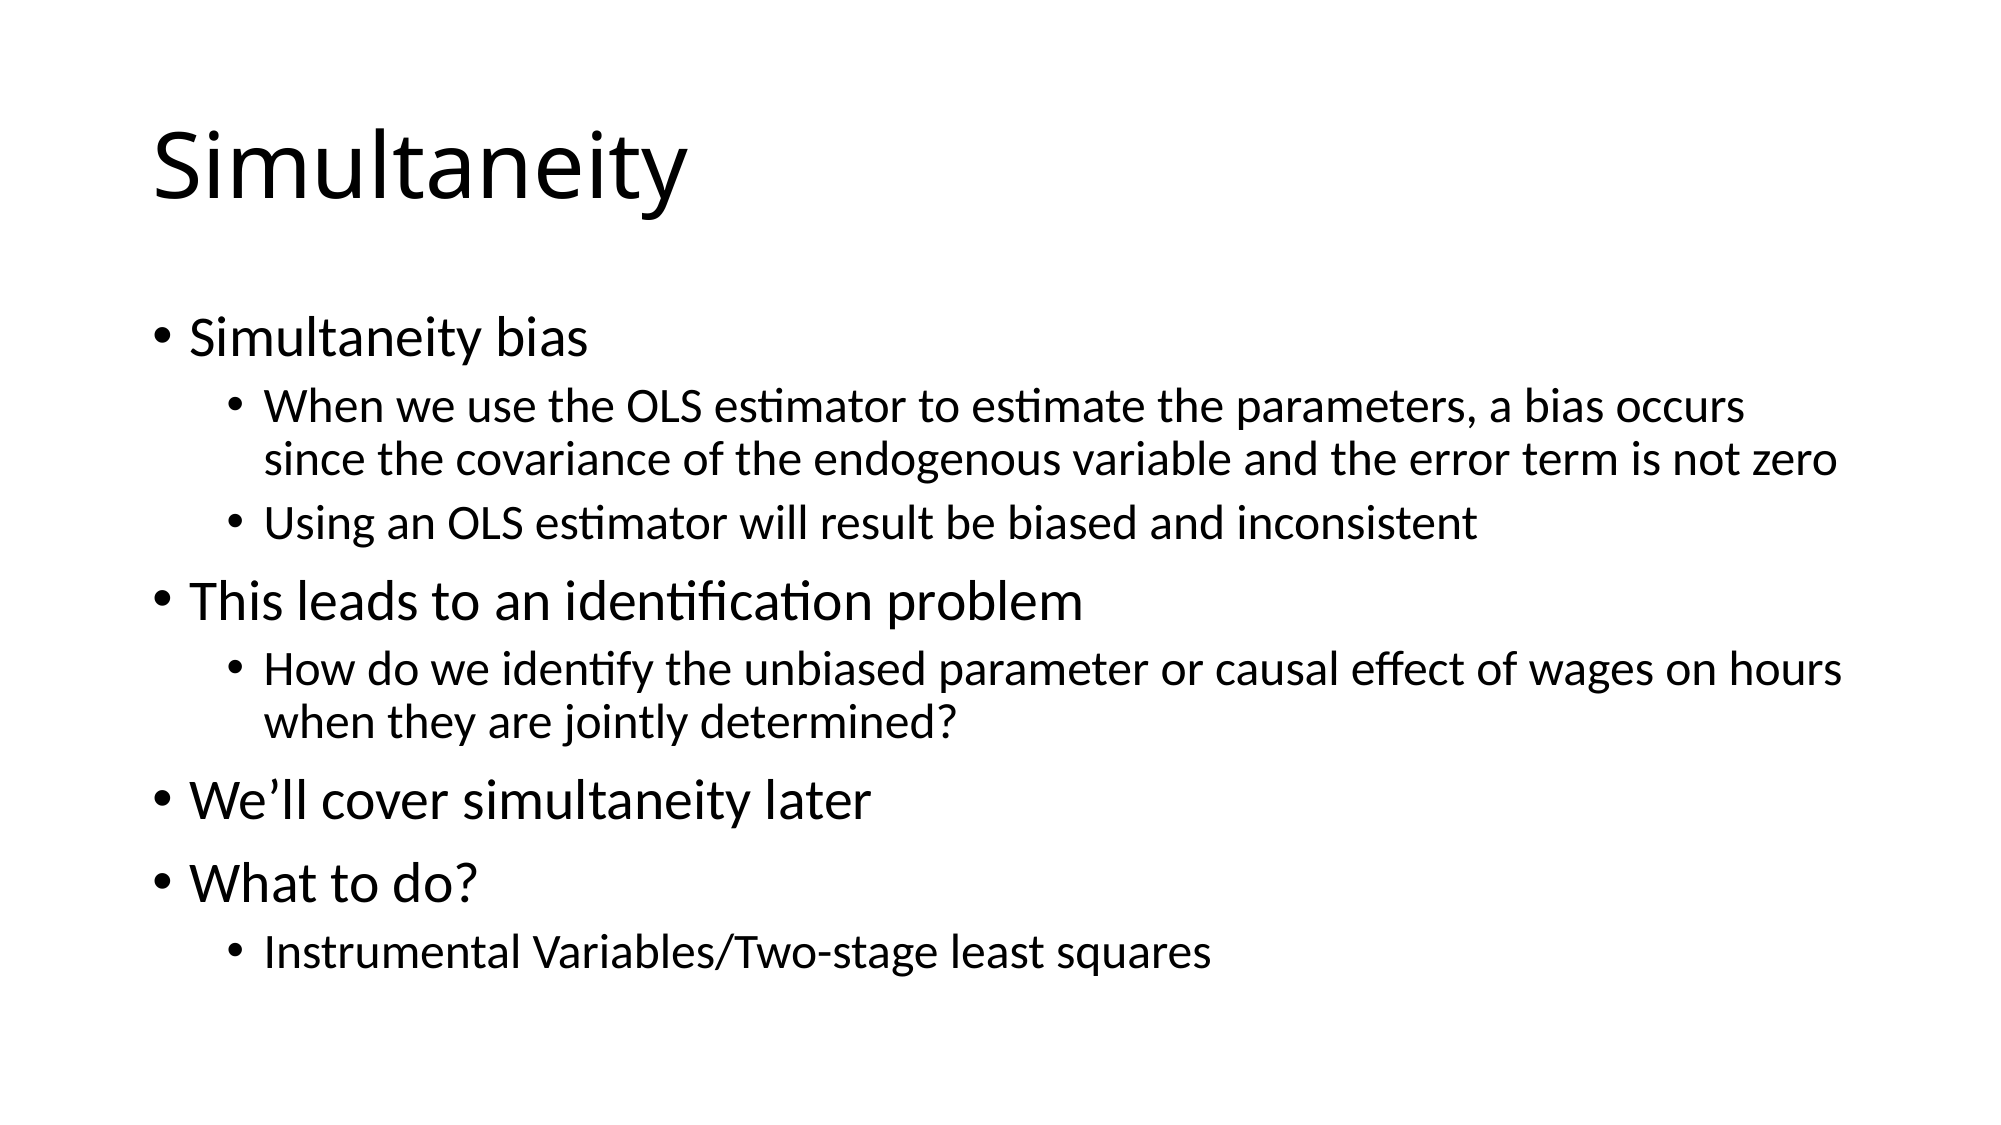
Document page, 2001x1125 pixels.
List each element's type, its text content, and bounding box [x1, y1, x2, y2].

list Simultaneity bias When we use the OLS estimator to estimate the parameters, a bias occurs since the covariance of the endogenous variable and the error term is not zero Using an OLS estimator will result be biased and inconsistent This leads to an identification problem How do we identify the unbiased parameter or causal effect of wages on hours when they are jointly determined? We’ll cover simultaneity later What to do? Instrumental Variables/Two-stage least squares [137, 299, 1863, 1014]
title Simultaneity [137, 59, 1863, 278]
